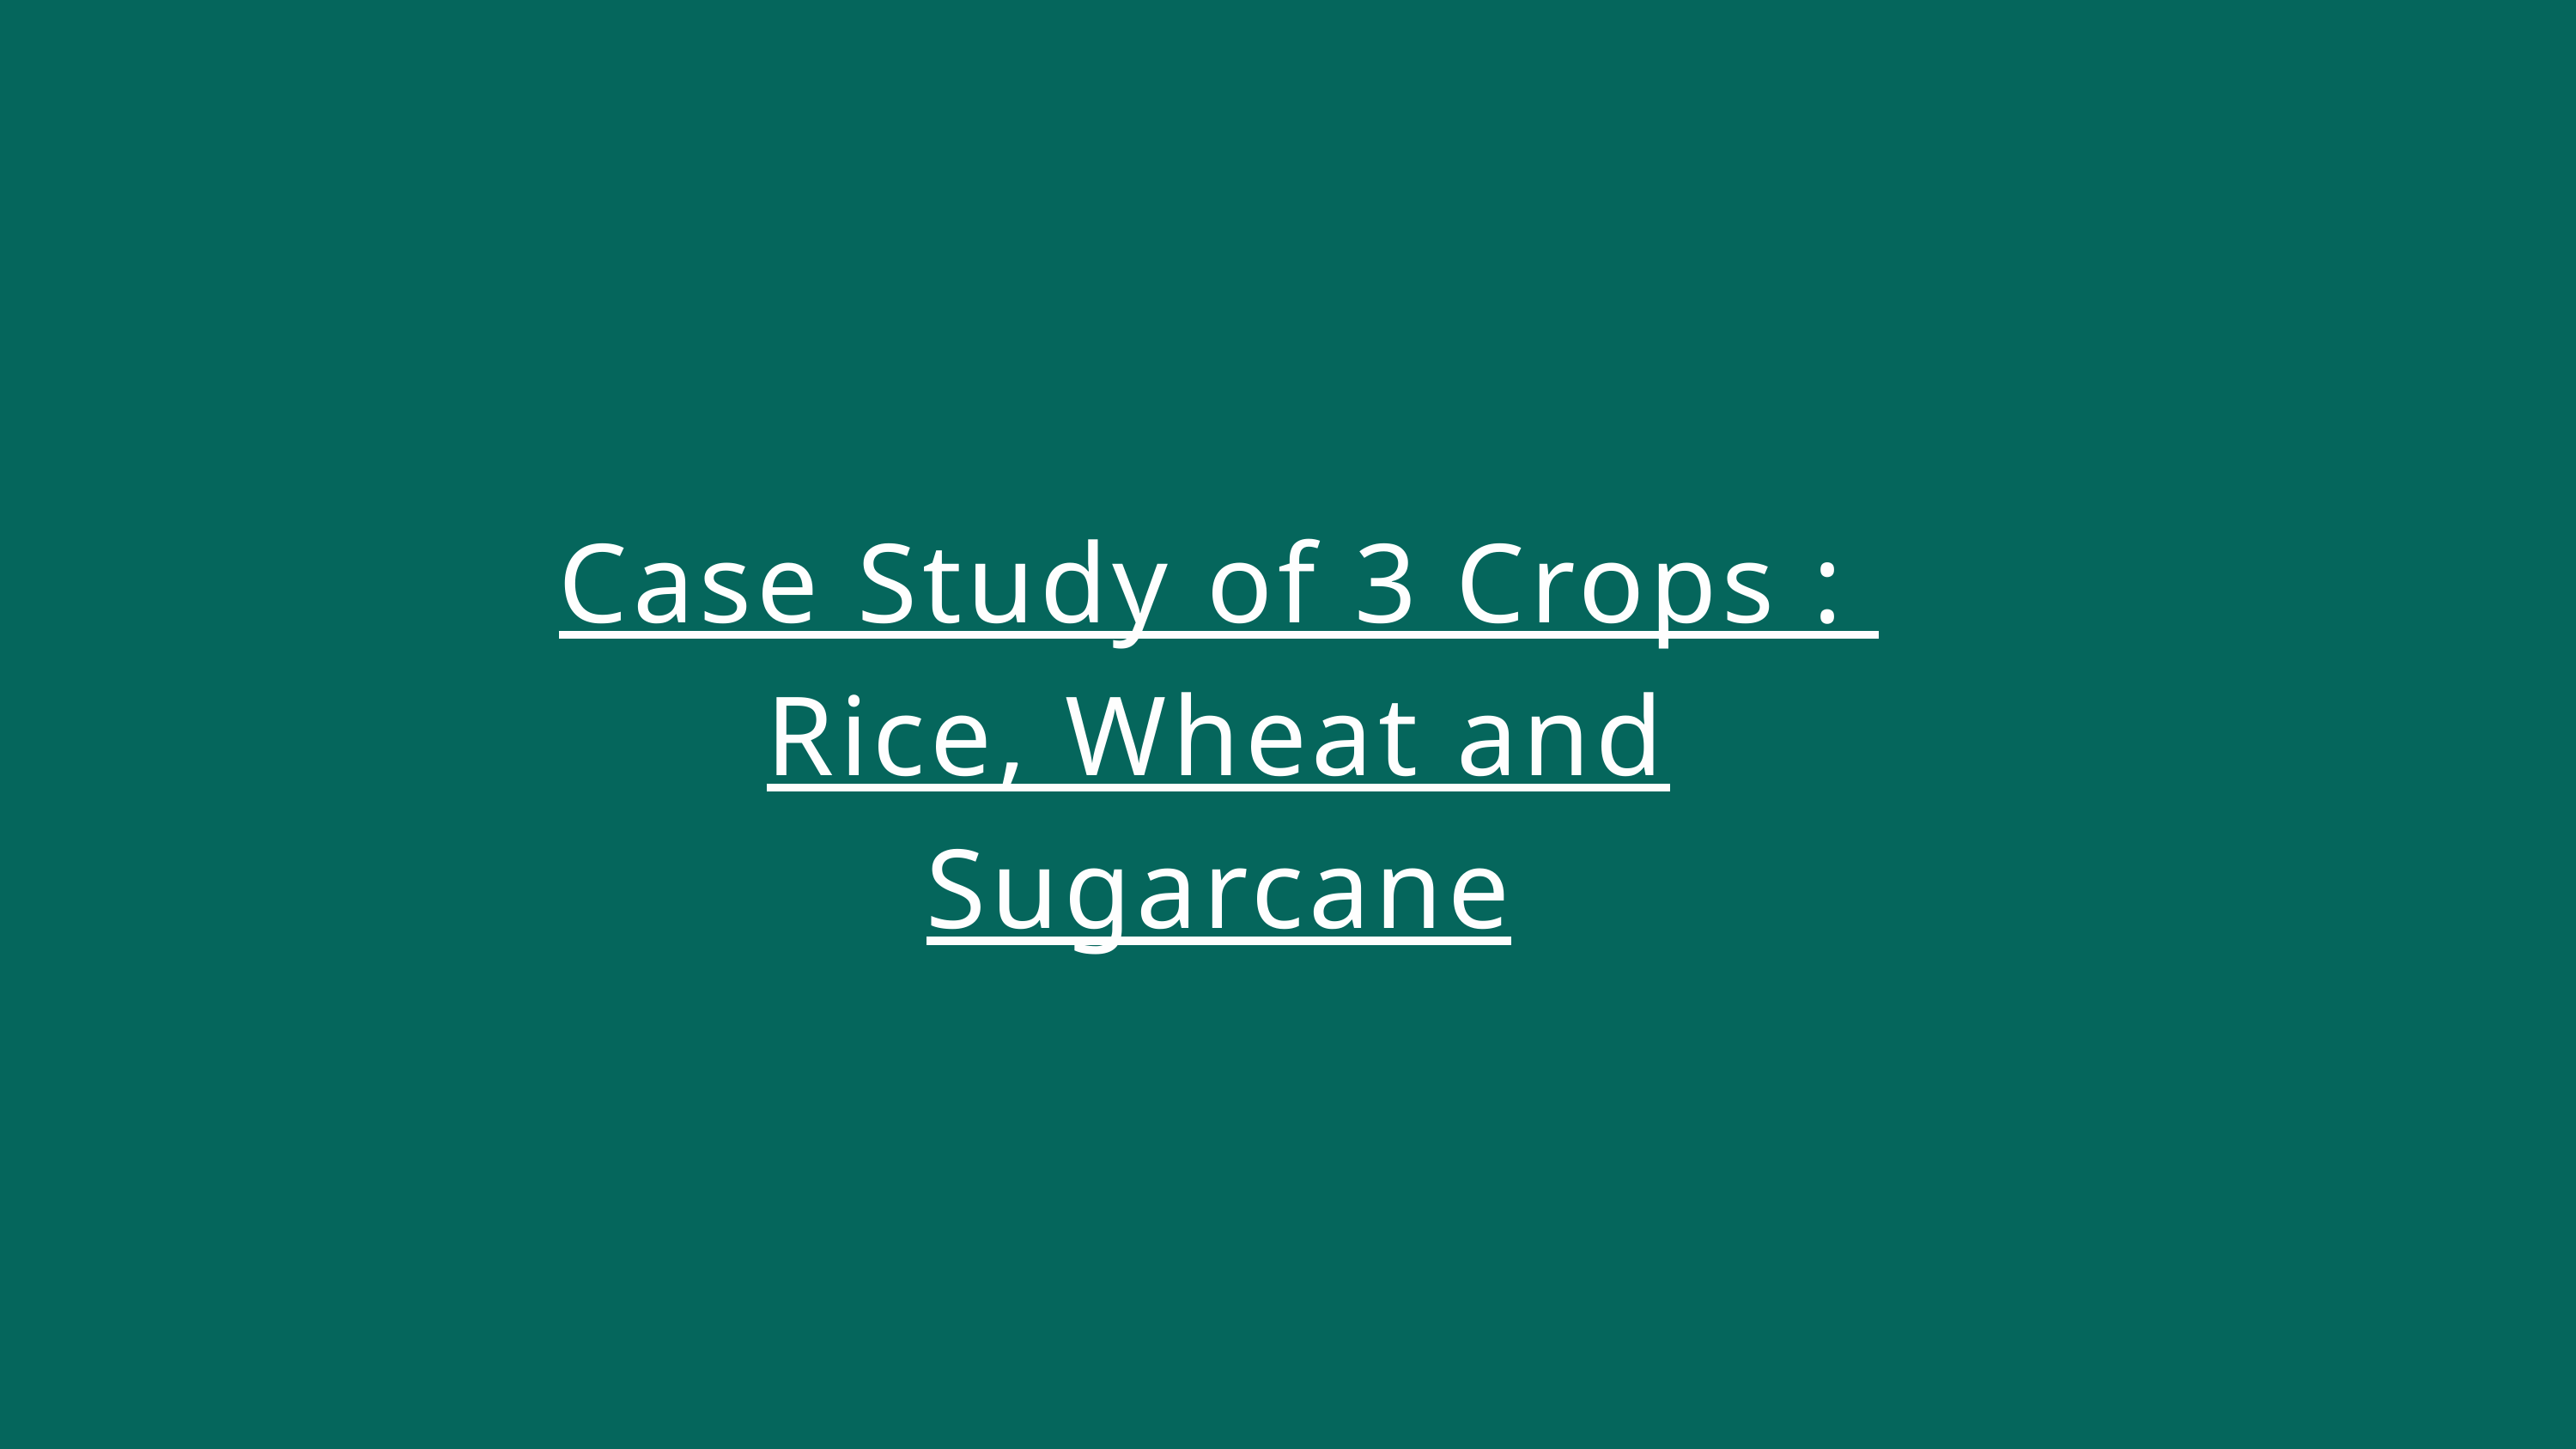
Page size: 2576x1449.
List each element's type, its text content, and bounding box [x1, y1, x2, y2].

text_box Case Study of 3 Crops : Rice, Wheat and Sugarcane [481, 491, 1956, 951]
